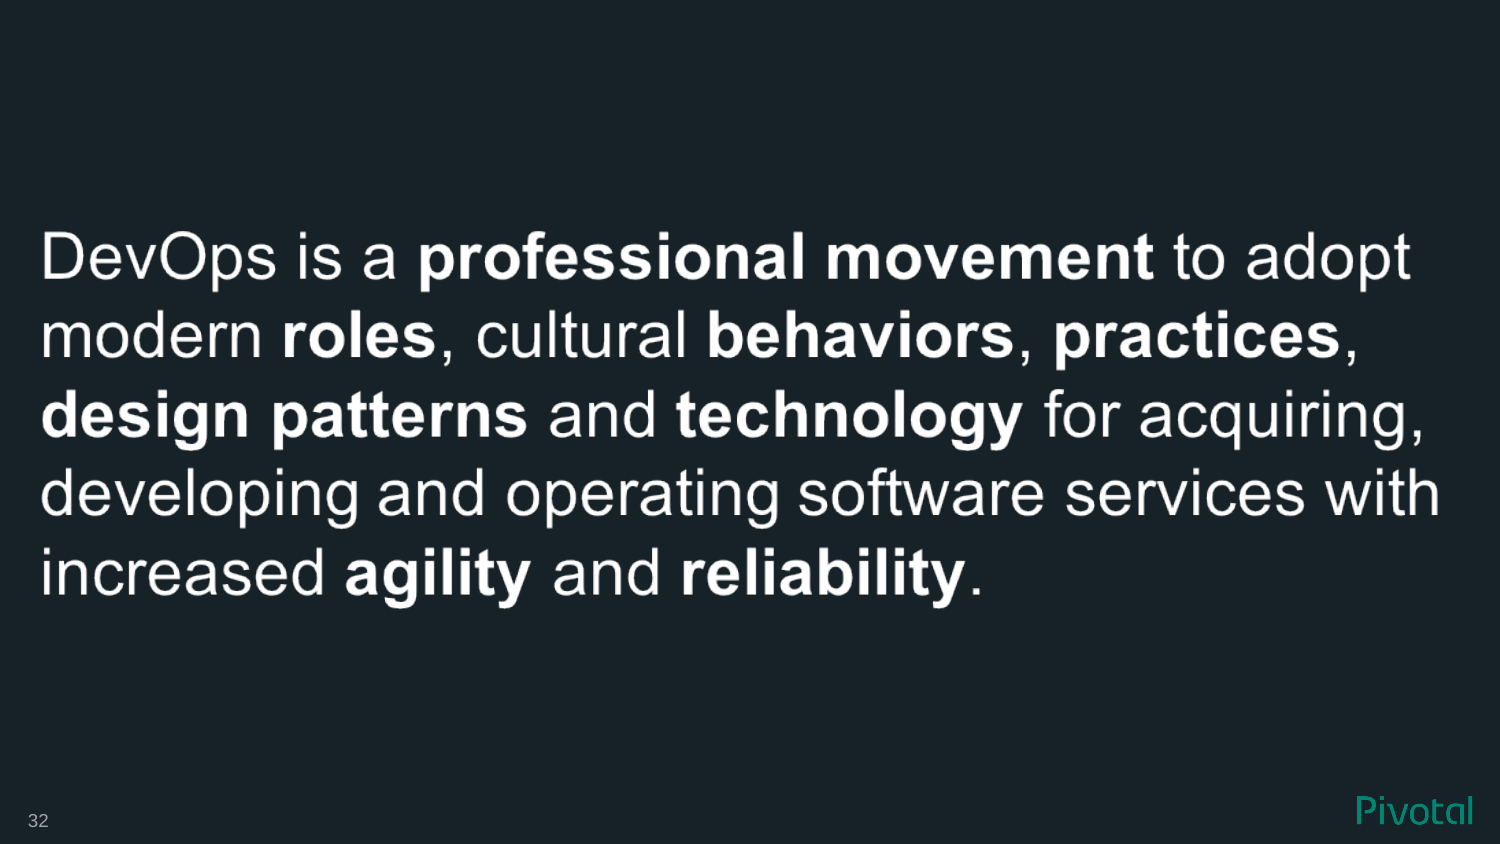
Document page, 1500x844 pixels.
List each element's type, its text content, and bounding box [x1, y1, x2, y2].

picture [1357, 796, 1478, 825]
slide_number 32 [7, 797, 70, 843]
picture [0, 194, 1500, 650]
